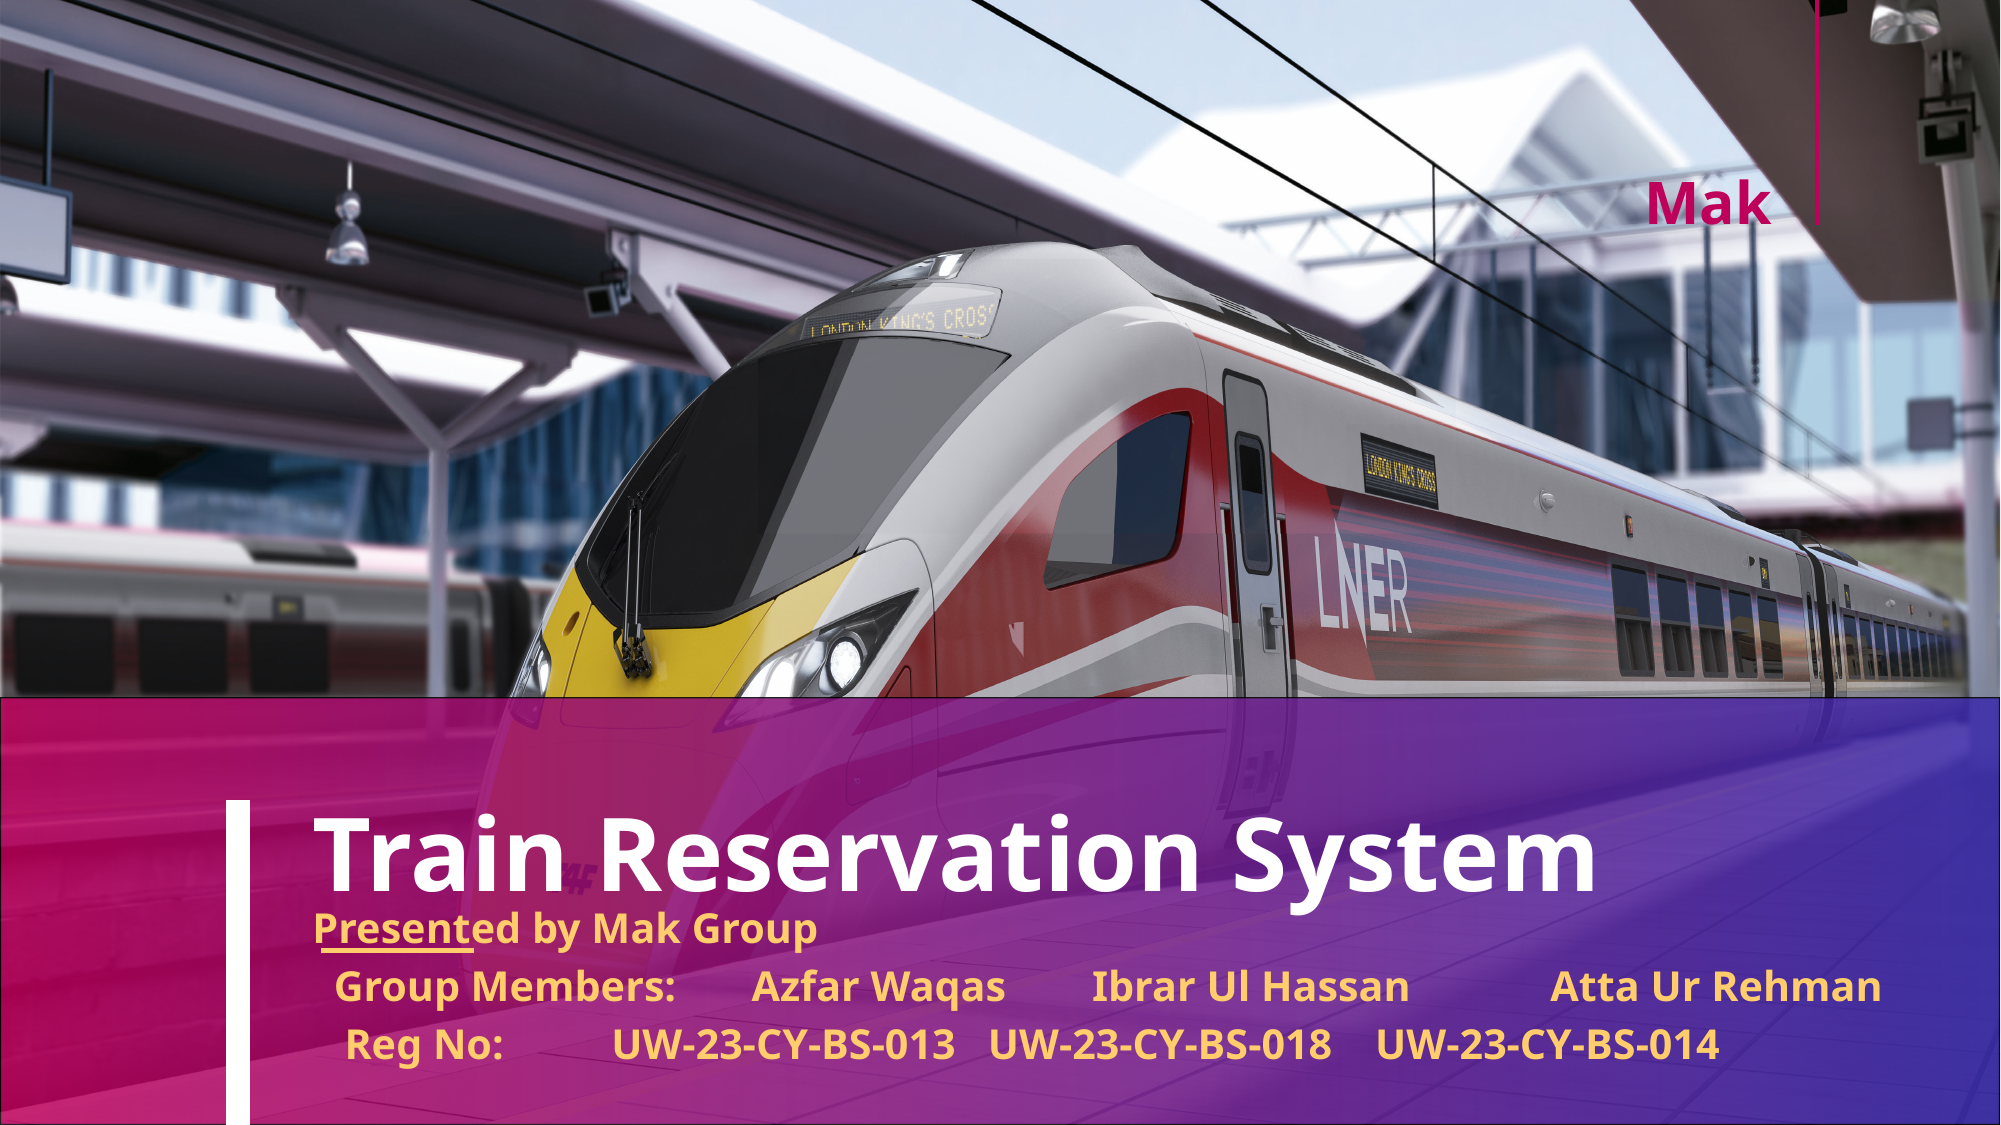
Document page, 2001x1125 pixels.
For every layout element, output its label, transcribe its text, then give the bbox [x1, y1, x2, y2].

list Mak [1547, 166, 1788, 246]
subtitle Presented by Mak Group Group Members: Azfar Waqas Ibrar Ul Hassan Atta Ur Rehman Reg No: UW-23-CY-BS-013 UW-23-CY-BS-018 UW-23-CY-BS-014 [297, 900, 1957, 1108]
title Train Reservation System [297, 771, 1743, 900]
picture [0, 0, 2001, 1125]
